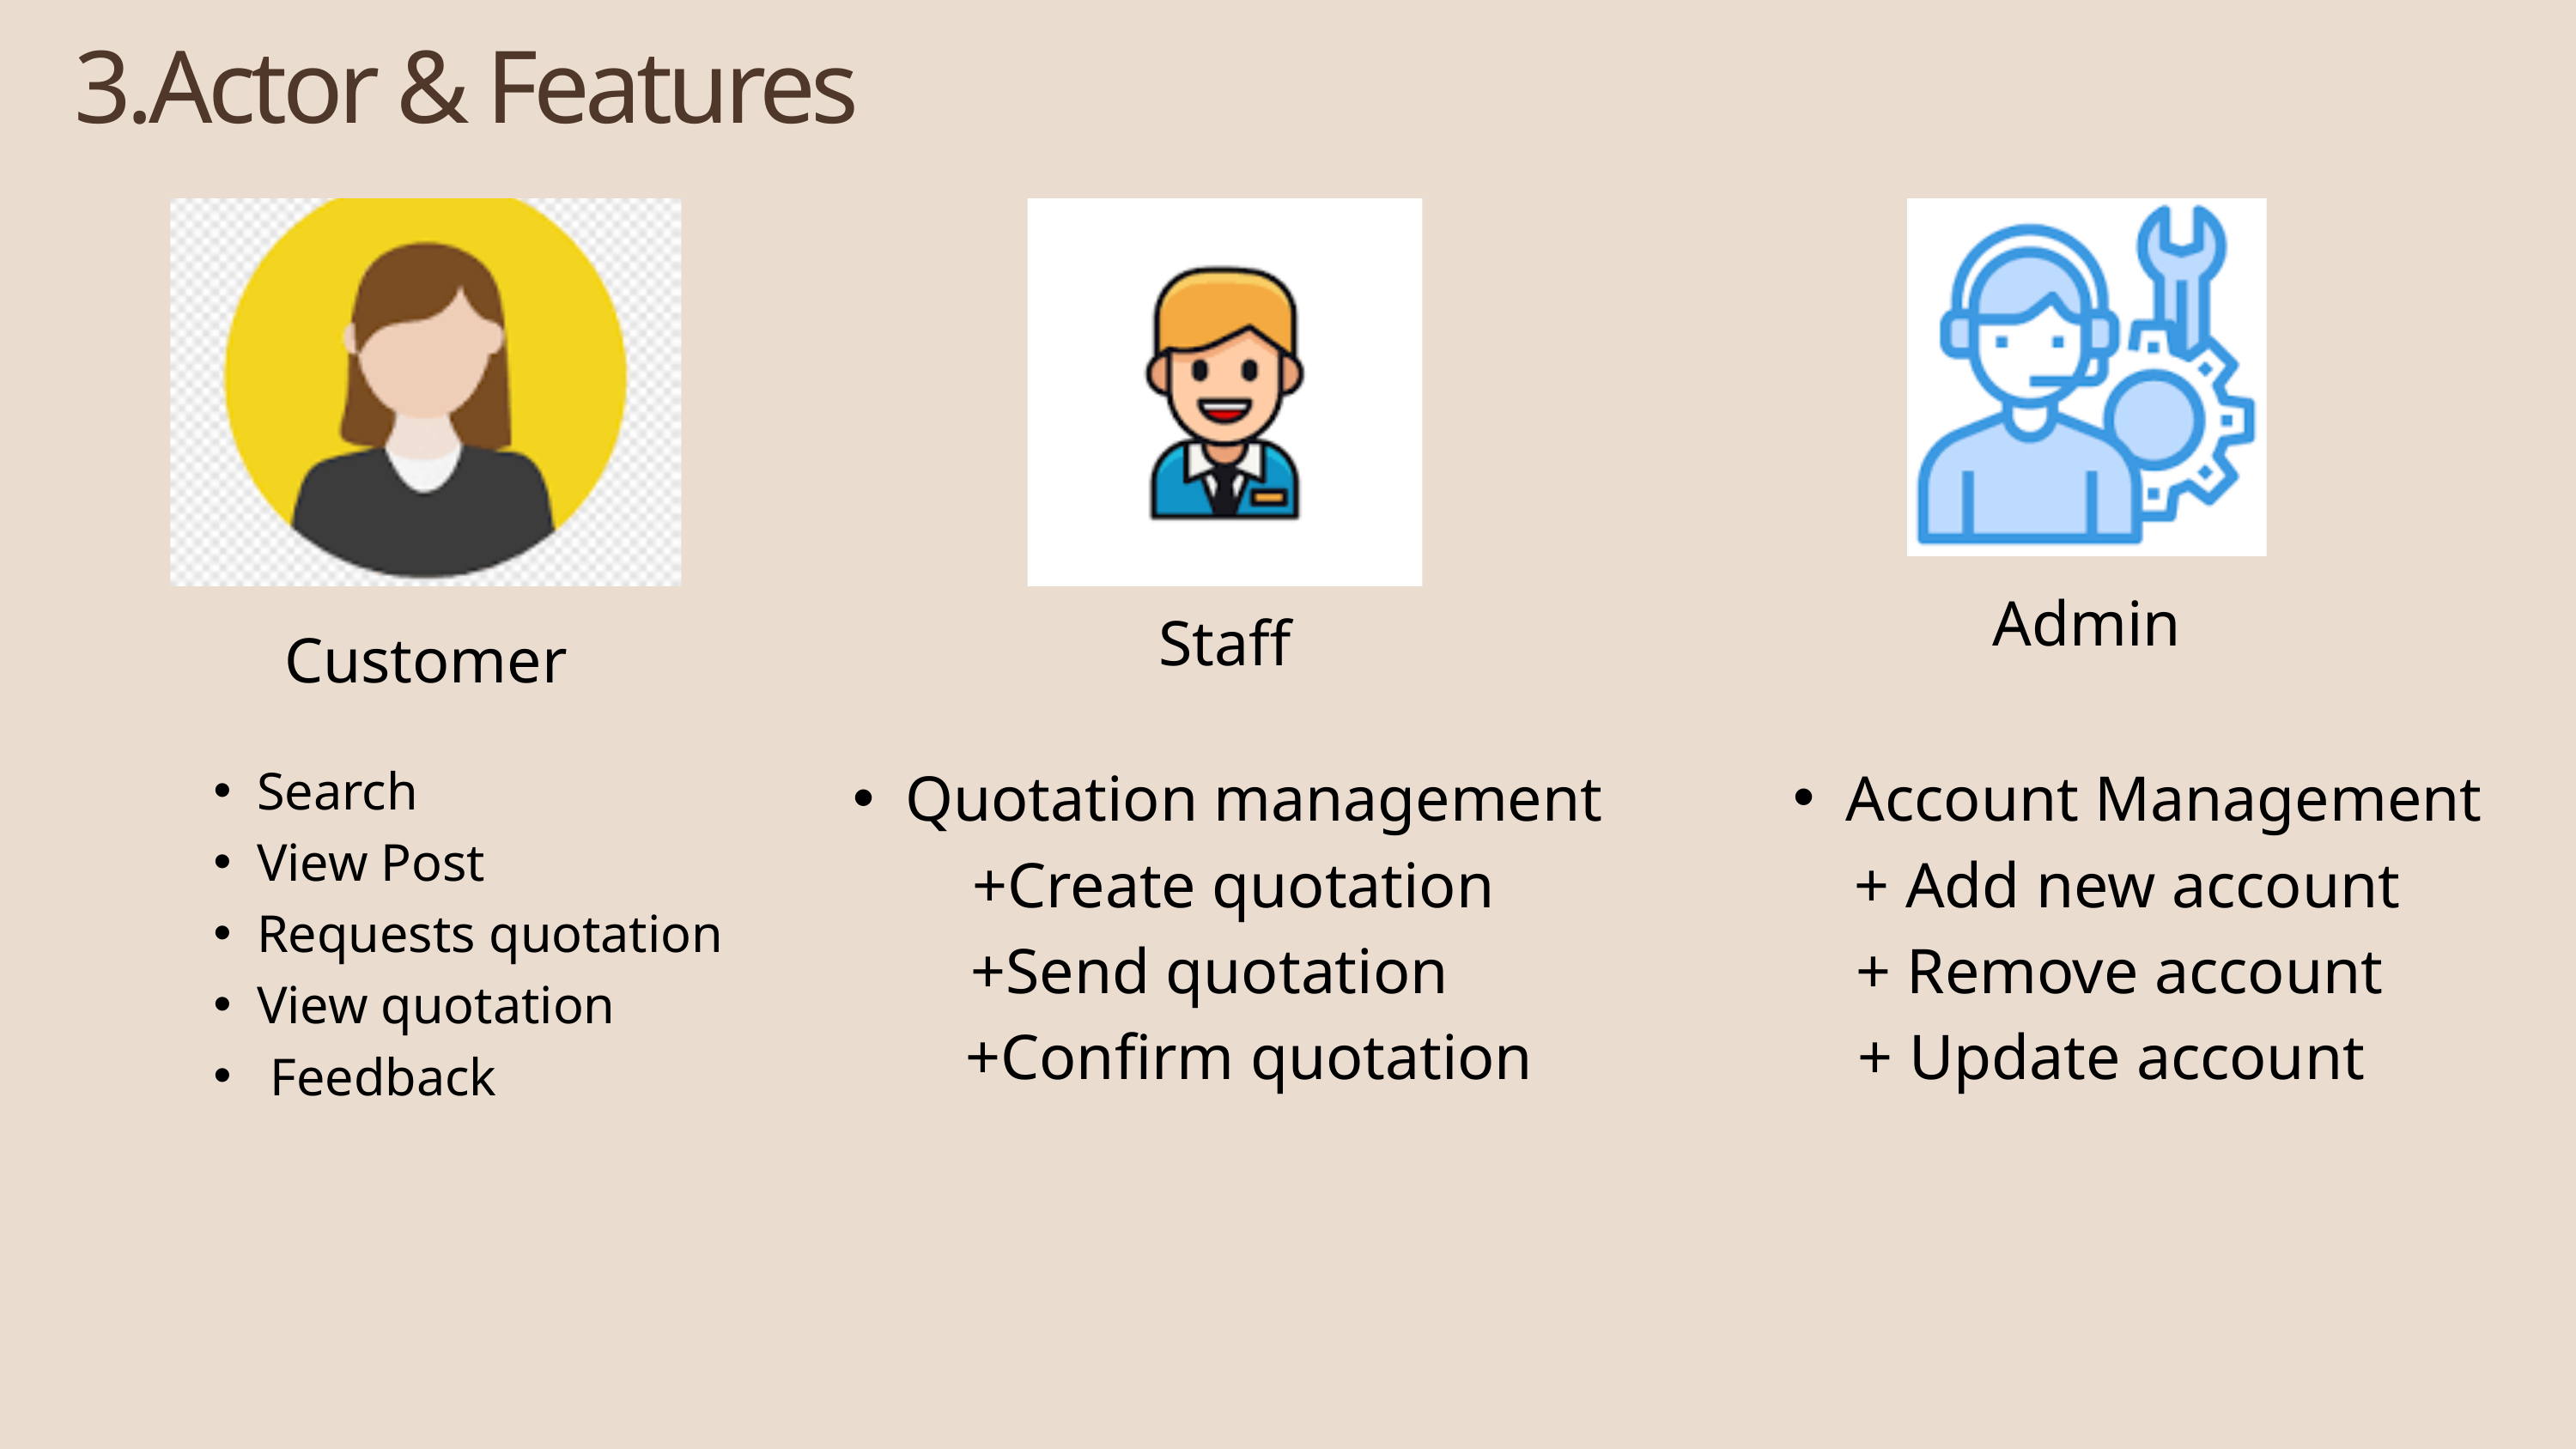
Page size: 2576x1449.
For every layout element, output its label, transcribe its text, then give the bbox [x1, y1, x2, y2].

text_box Search View Post Requests quotation View quotation Feedback [170, 749, 770, 1178]
text_box Quotation management +Create quotation +Send quotation +Confirm quotation [770, 747, 1649, 1179]
text_box Account Management + Add new account + Remove account + Update account [1698, 747, 2524, 1264]
text_box 3.Actor & Features [74, 49, 1733, 144]
text_box [1907, 198, 2267, 556]
text_box Customer [273, 609, 579, 695]
text_box Admin [1934, 572, 2239, 658]
text_box Staff [1072, 591, 1377, 678]
text_box [1027, 198, 1423, 586]
text_box [170, 198, 682, 586]
